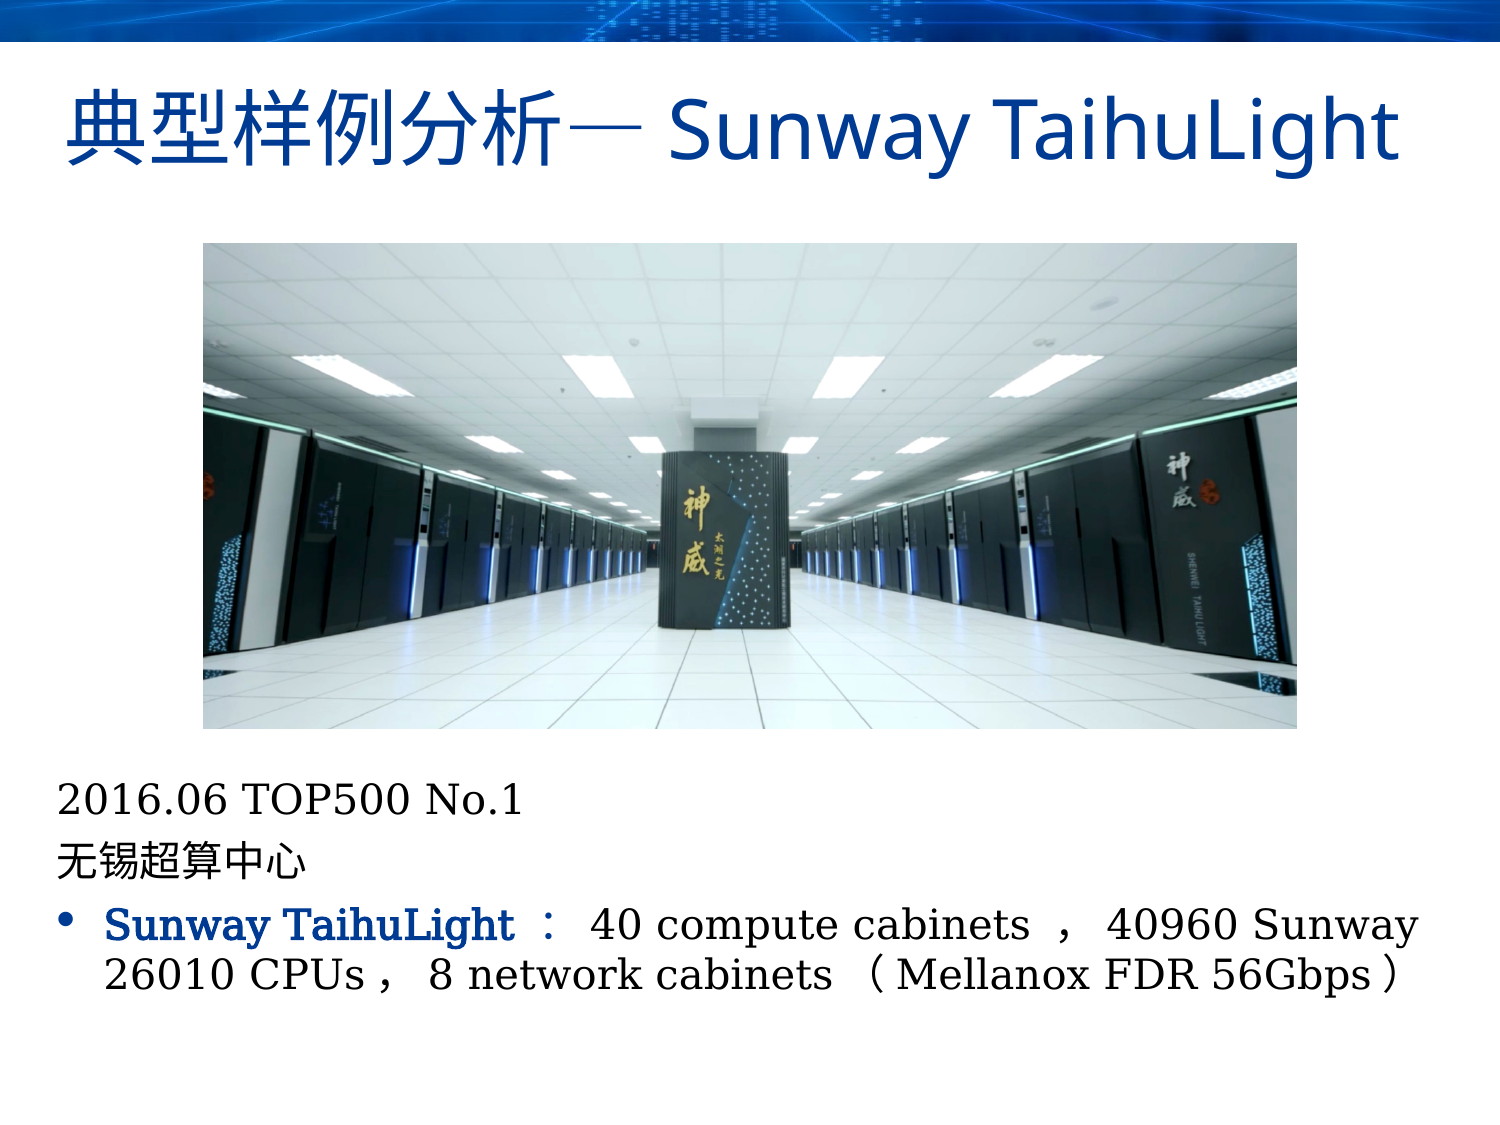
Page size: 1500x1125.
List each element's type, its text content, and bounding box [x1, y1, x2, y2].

text_box 2016.06 TOP500 No.1 无锡超算中心 Sunway TaihuLight ：40 compute cabinets ，40960 Sunway 26010 CPUs，8 network cabinets（Mellanox FDR 56Gbps） [41, 765, 1470, 1055]
picture [0, 0, 1500, 42]
picture [203, 243, 1297, 730]
text_box 典型样例分析—Sunway TaihuLight [64, 78, 1447, 177]
